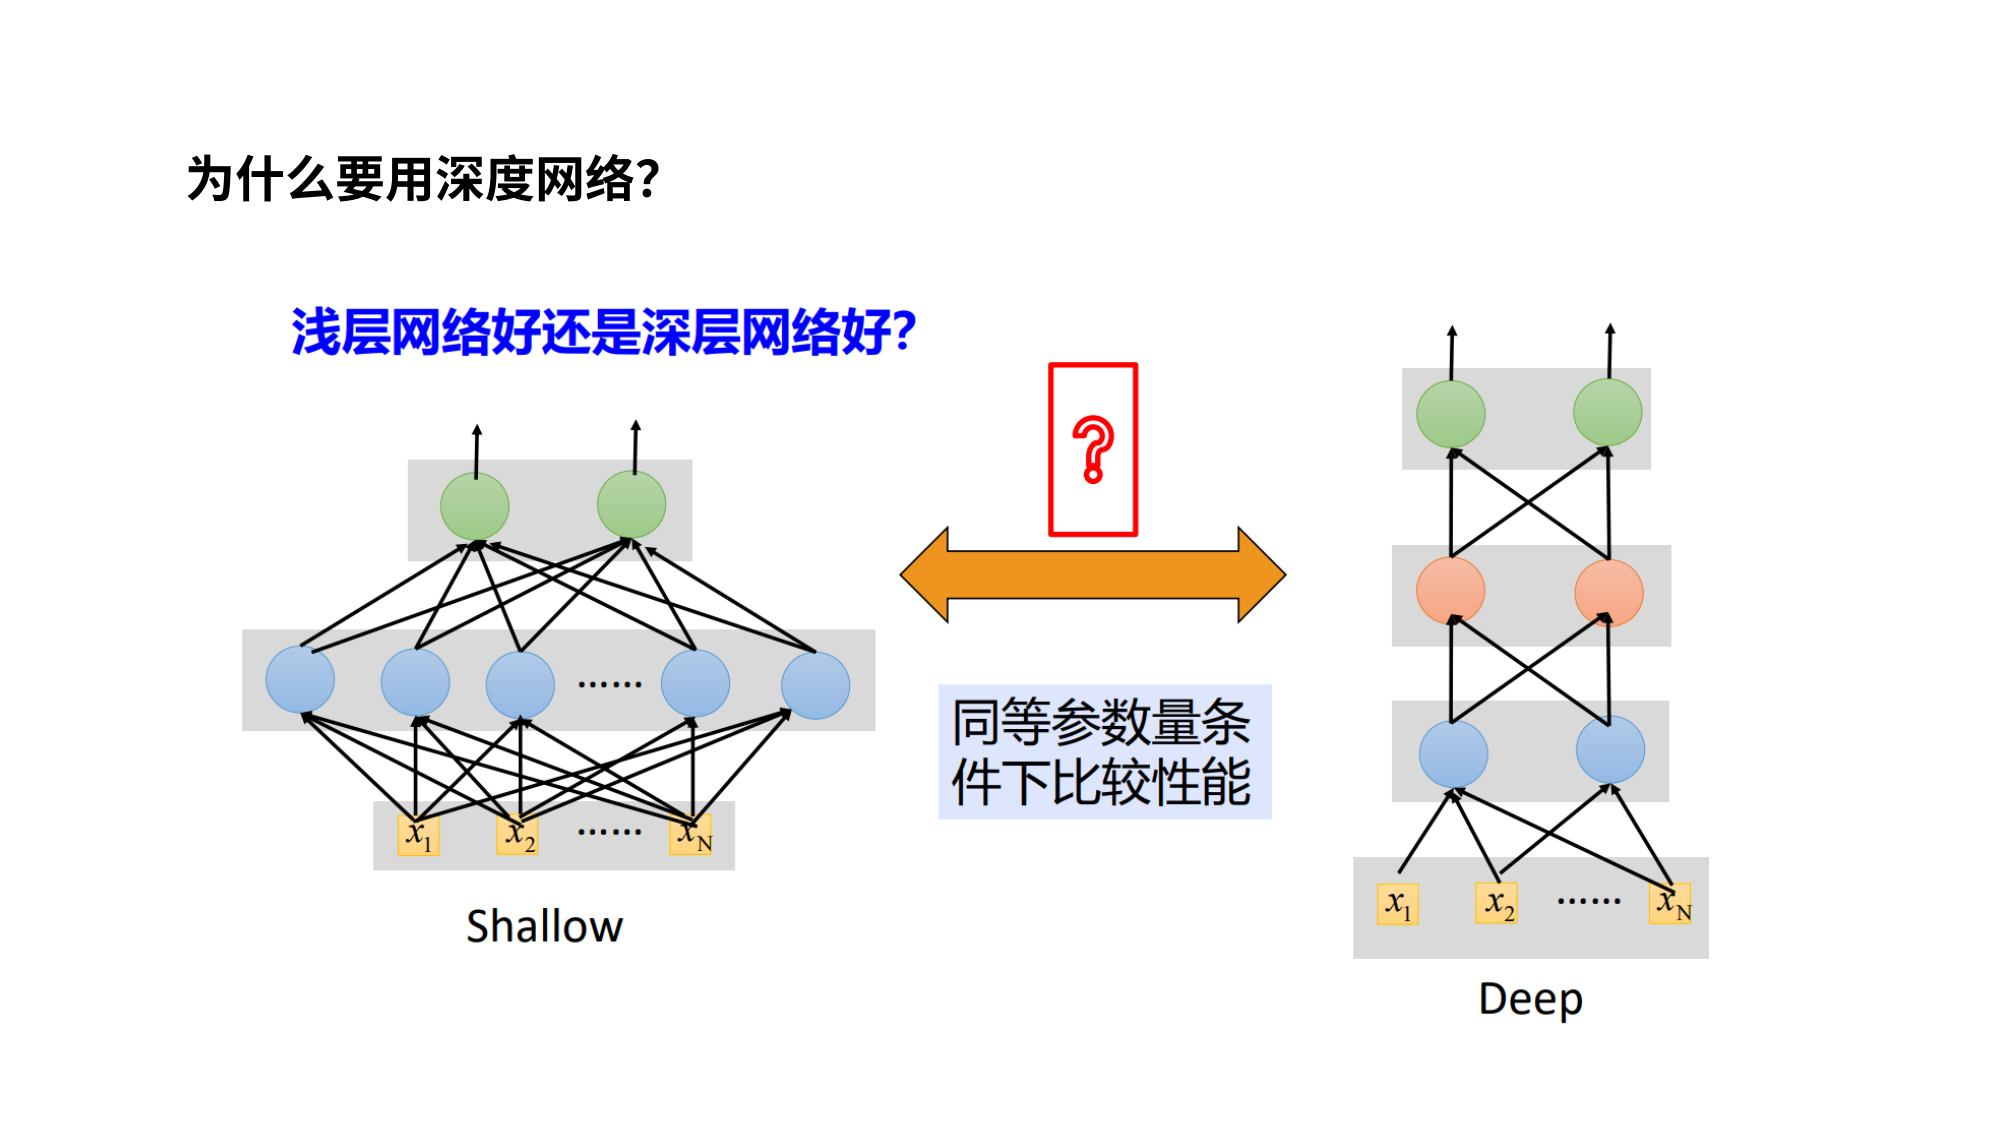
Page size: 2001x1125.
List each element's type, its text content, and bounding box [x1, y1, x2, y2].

text_box 为什么要用深度网络？ [170, 139, 743, 215]
picture [234, 302, 1766, 1031]
